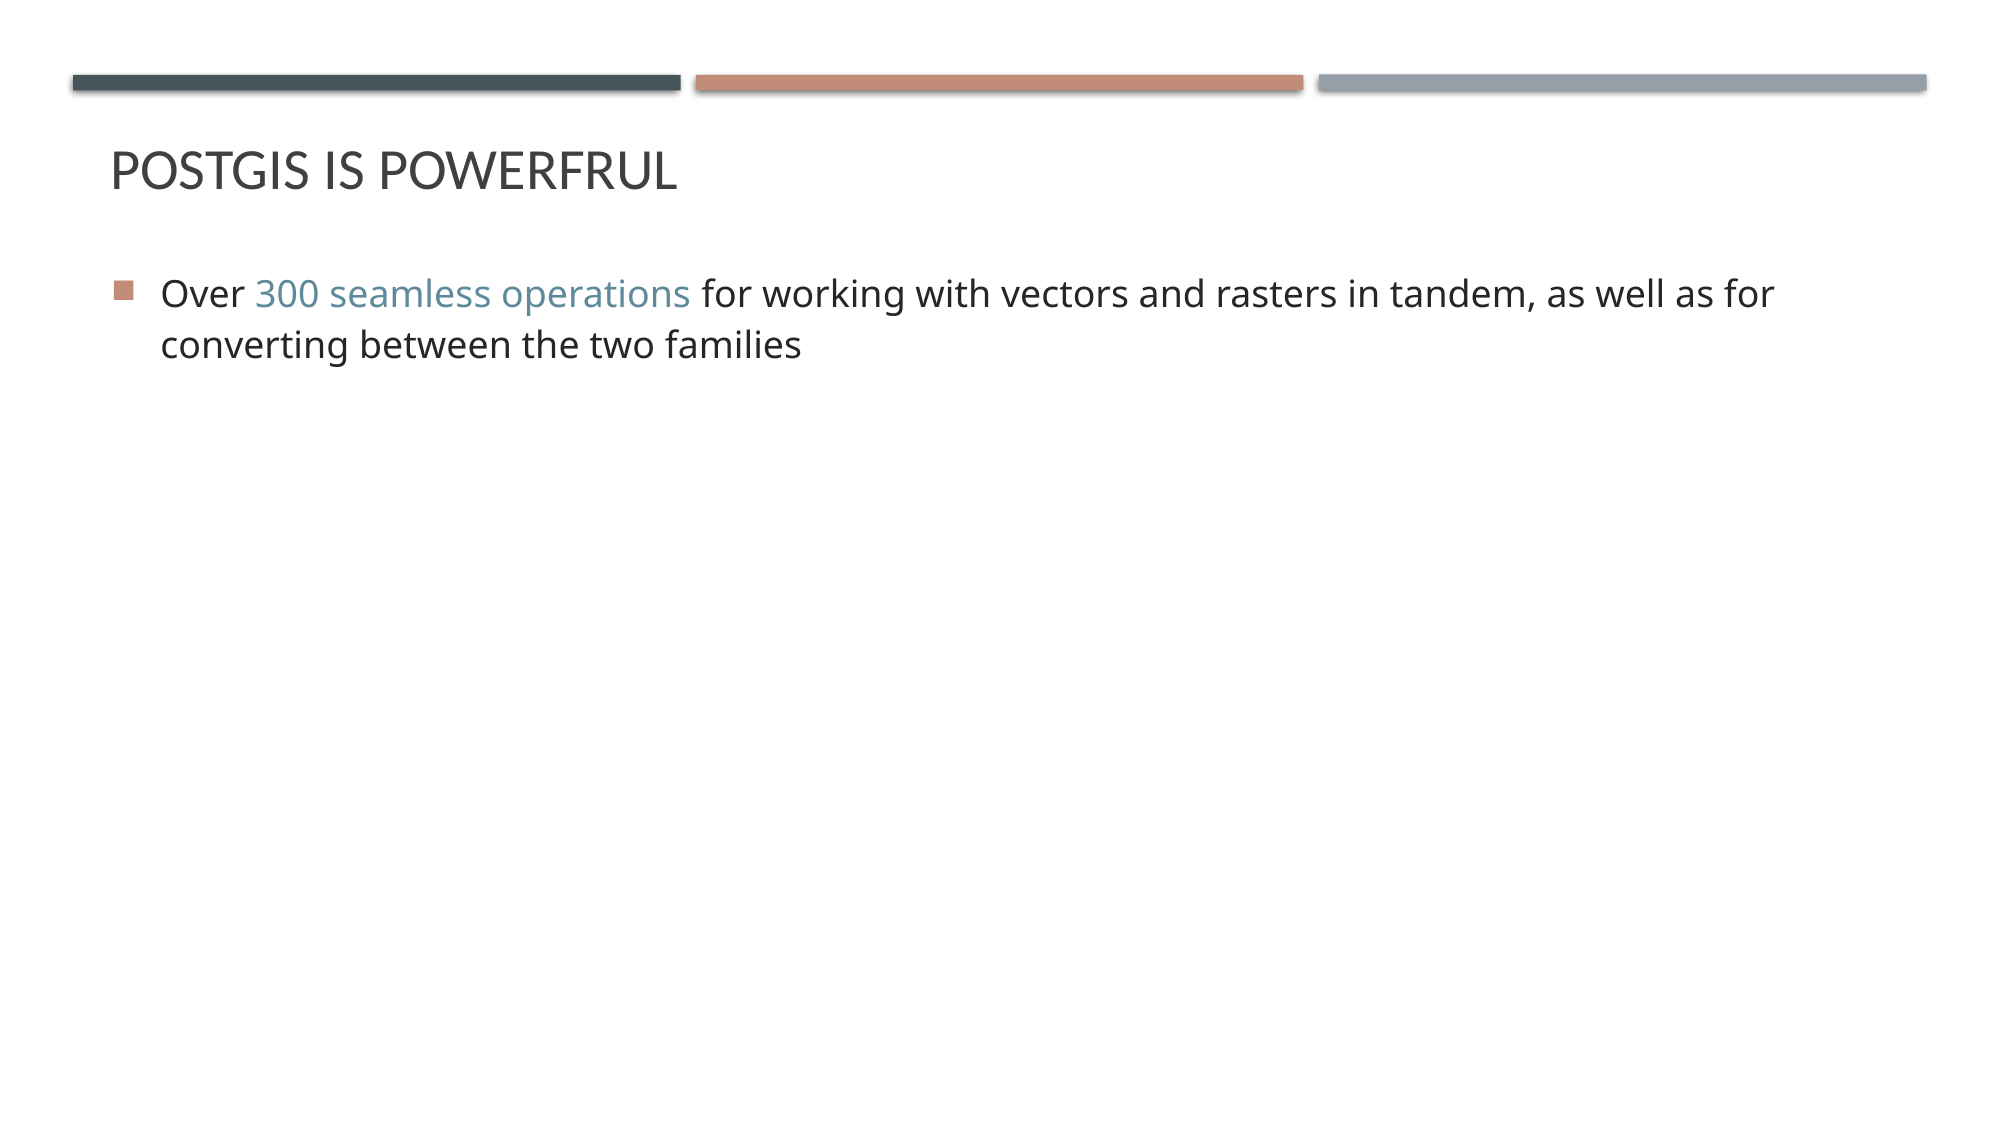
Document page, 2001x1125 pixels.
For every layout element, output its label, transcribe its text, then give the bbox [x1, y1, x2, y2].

title Postgis IS POWERFRUL [95, 115, 1905, 209]
list Over 300 seamless operations for working with vectors and rasters in tandem, as well as for converting between the two families [95, 246, 1905, 390]
